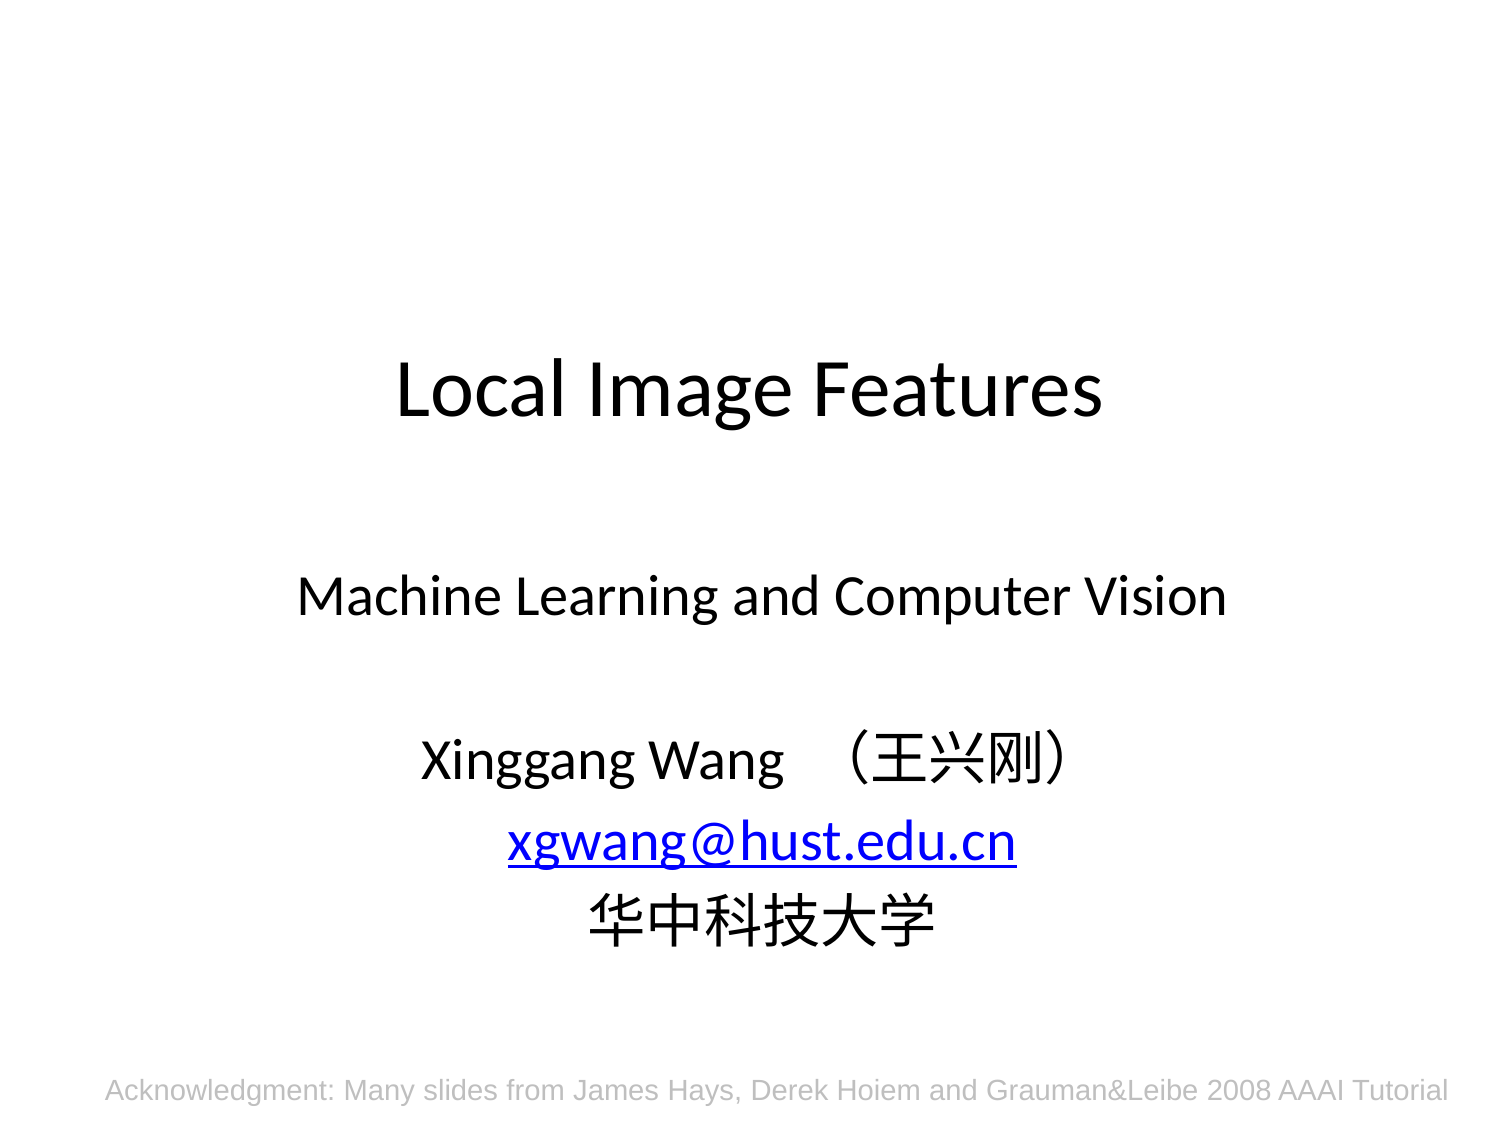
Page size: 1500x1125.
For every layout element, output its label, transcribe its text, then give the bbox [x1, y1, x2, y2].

title Local Image Features [112, 262, 1388, 504]
text_box Acknowledgment: Many slides from James Hays, Derek Hoiem and Grauman&Leibe 2008 AAAI Tutorial [89, 1064, 1466, 1114]
subtitle Machine Learning and Computer Vision Xinggang Wang （王兴刚） xgwang@hust.edu.cn 华中科技大学 [237, 549, 1288, 1038]
